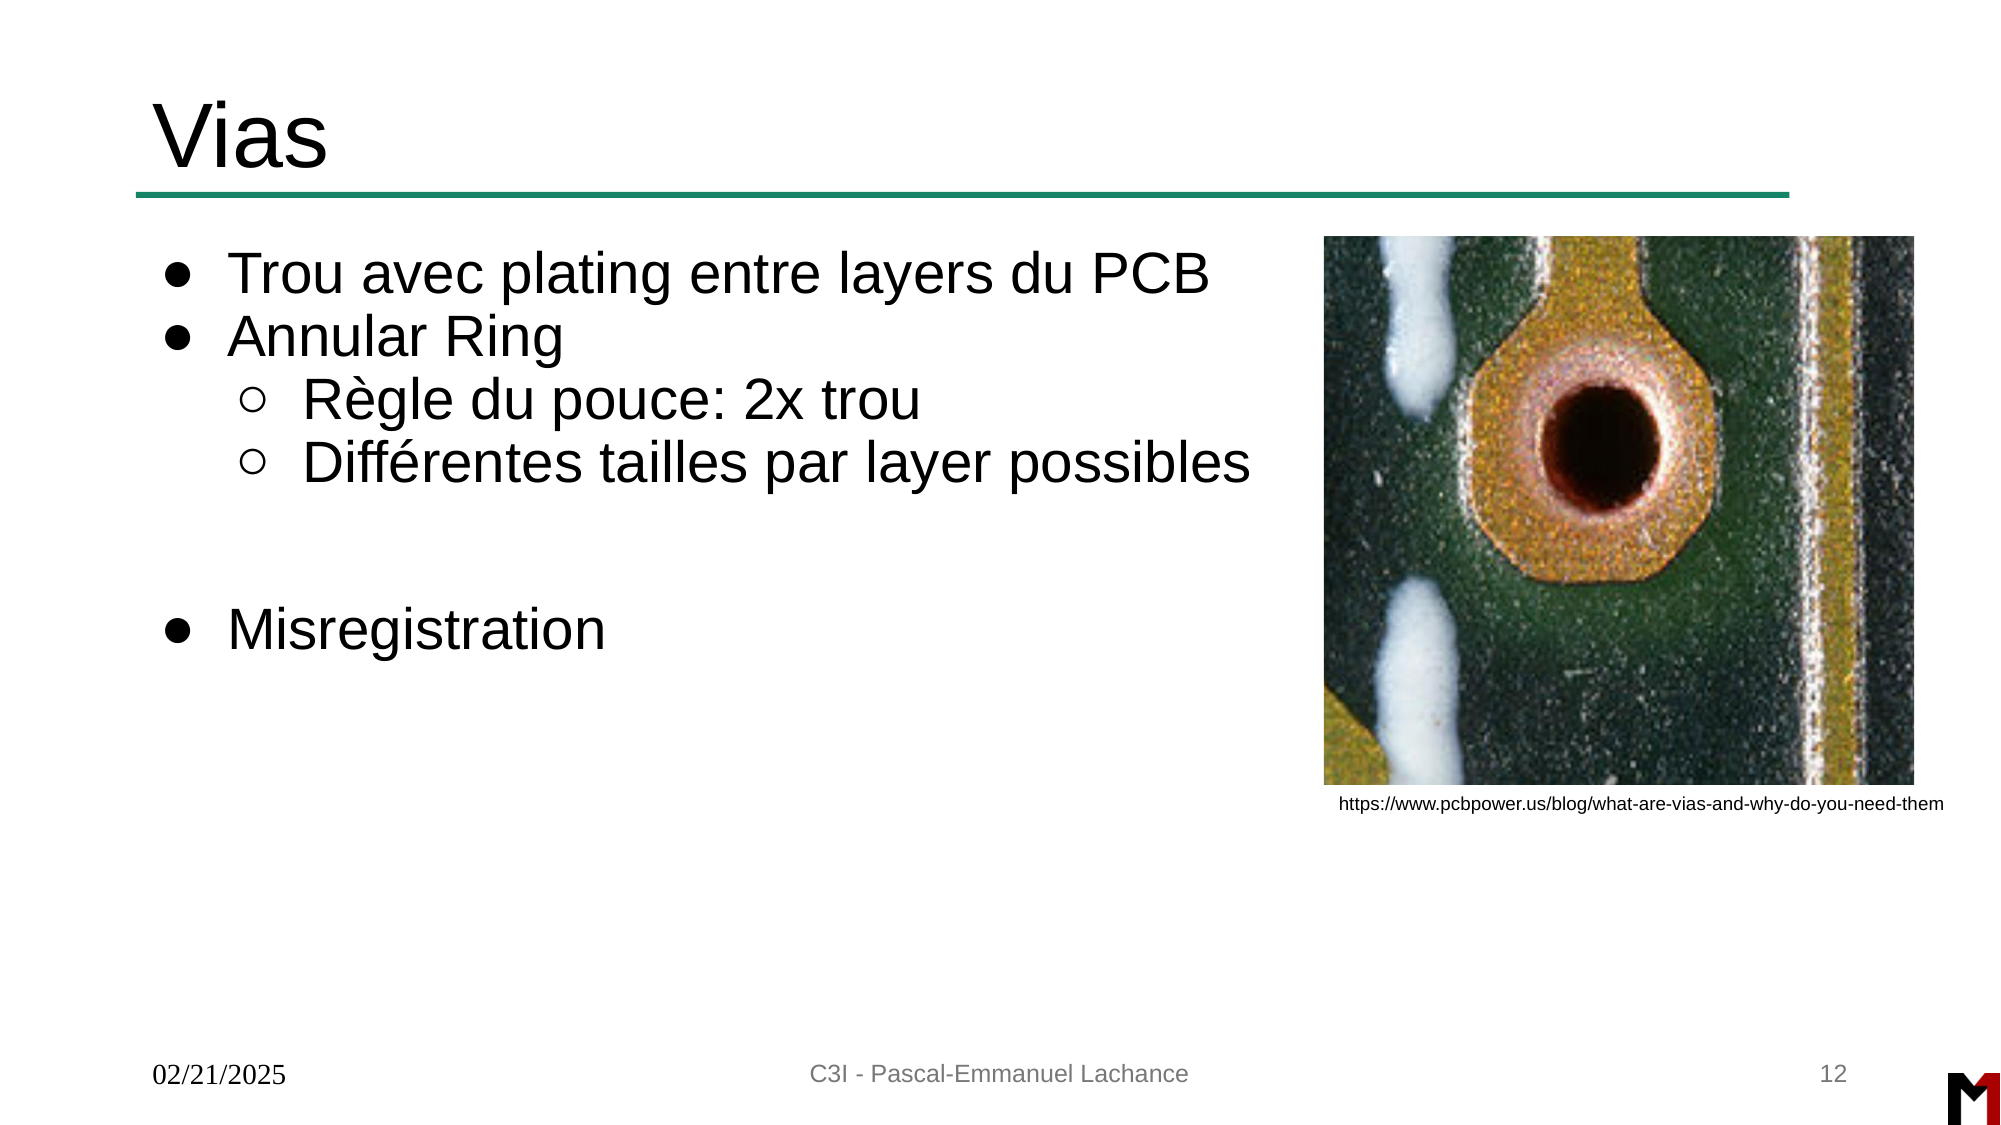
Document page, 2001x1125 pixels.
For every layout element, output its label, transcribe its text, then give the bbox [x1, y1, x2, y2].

footer C3I - Pascal-Emmanuel Lachance [662, 1042, 1338, 1103]
title Vias [137, 29, 1863, 236]
picture [1948, 1073, 2000, 1125]
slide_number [137, 1042, 588, 1103]
picture [1323, 235, 1915, 785]
slide_number ‹#› [1412, 1042, 1863, 1103]
text_box https://www.pcbpower.us/blog/what-are-vias-and-why-do-you-need-them [1323, 784, 1959, 863]
list Trou avec plating entre layers du PCB Annular Ring Règle du pouce: 2x trou Différentes tailles par layer possibles Misregistration [137, 236, 1863, 1043]
